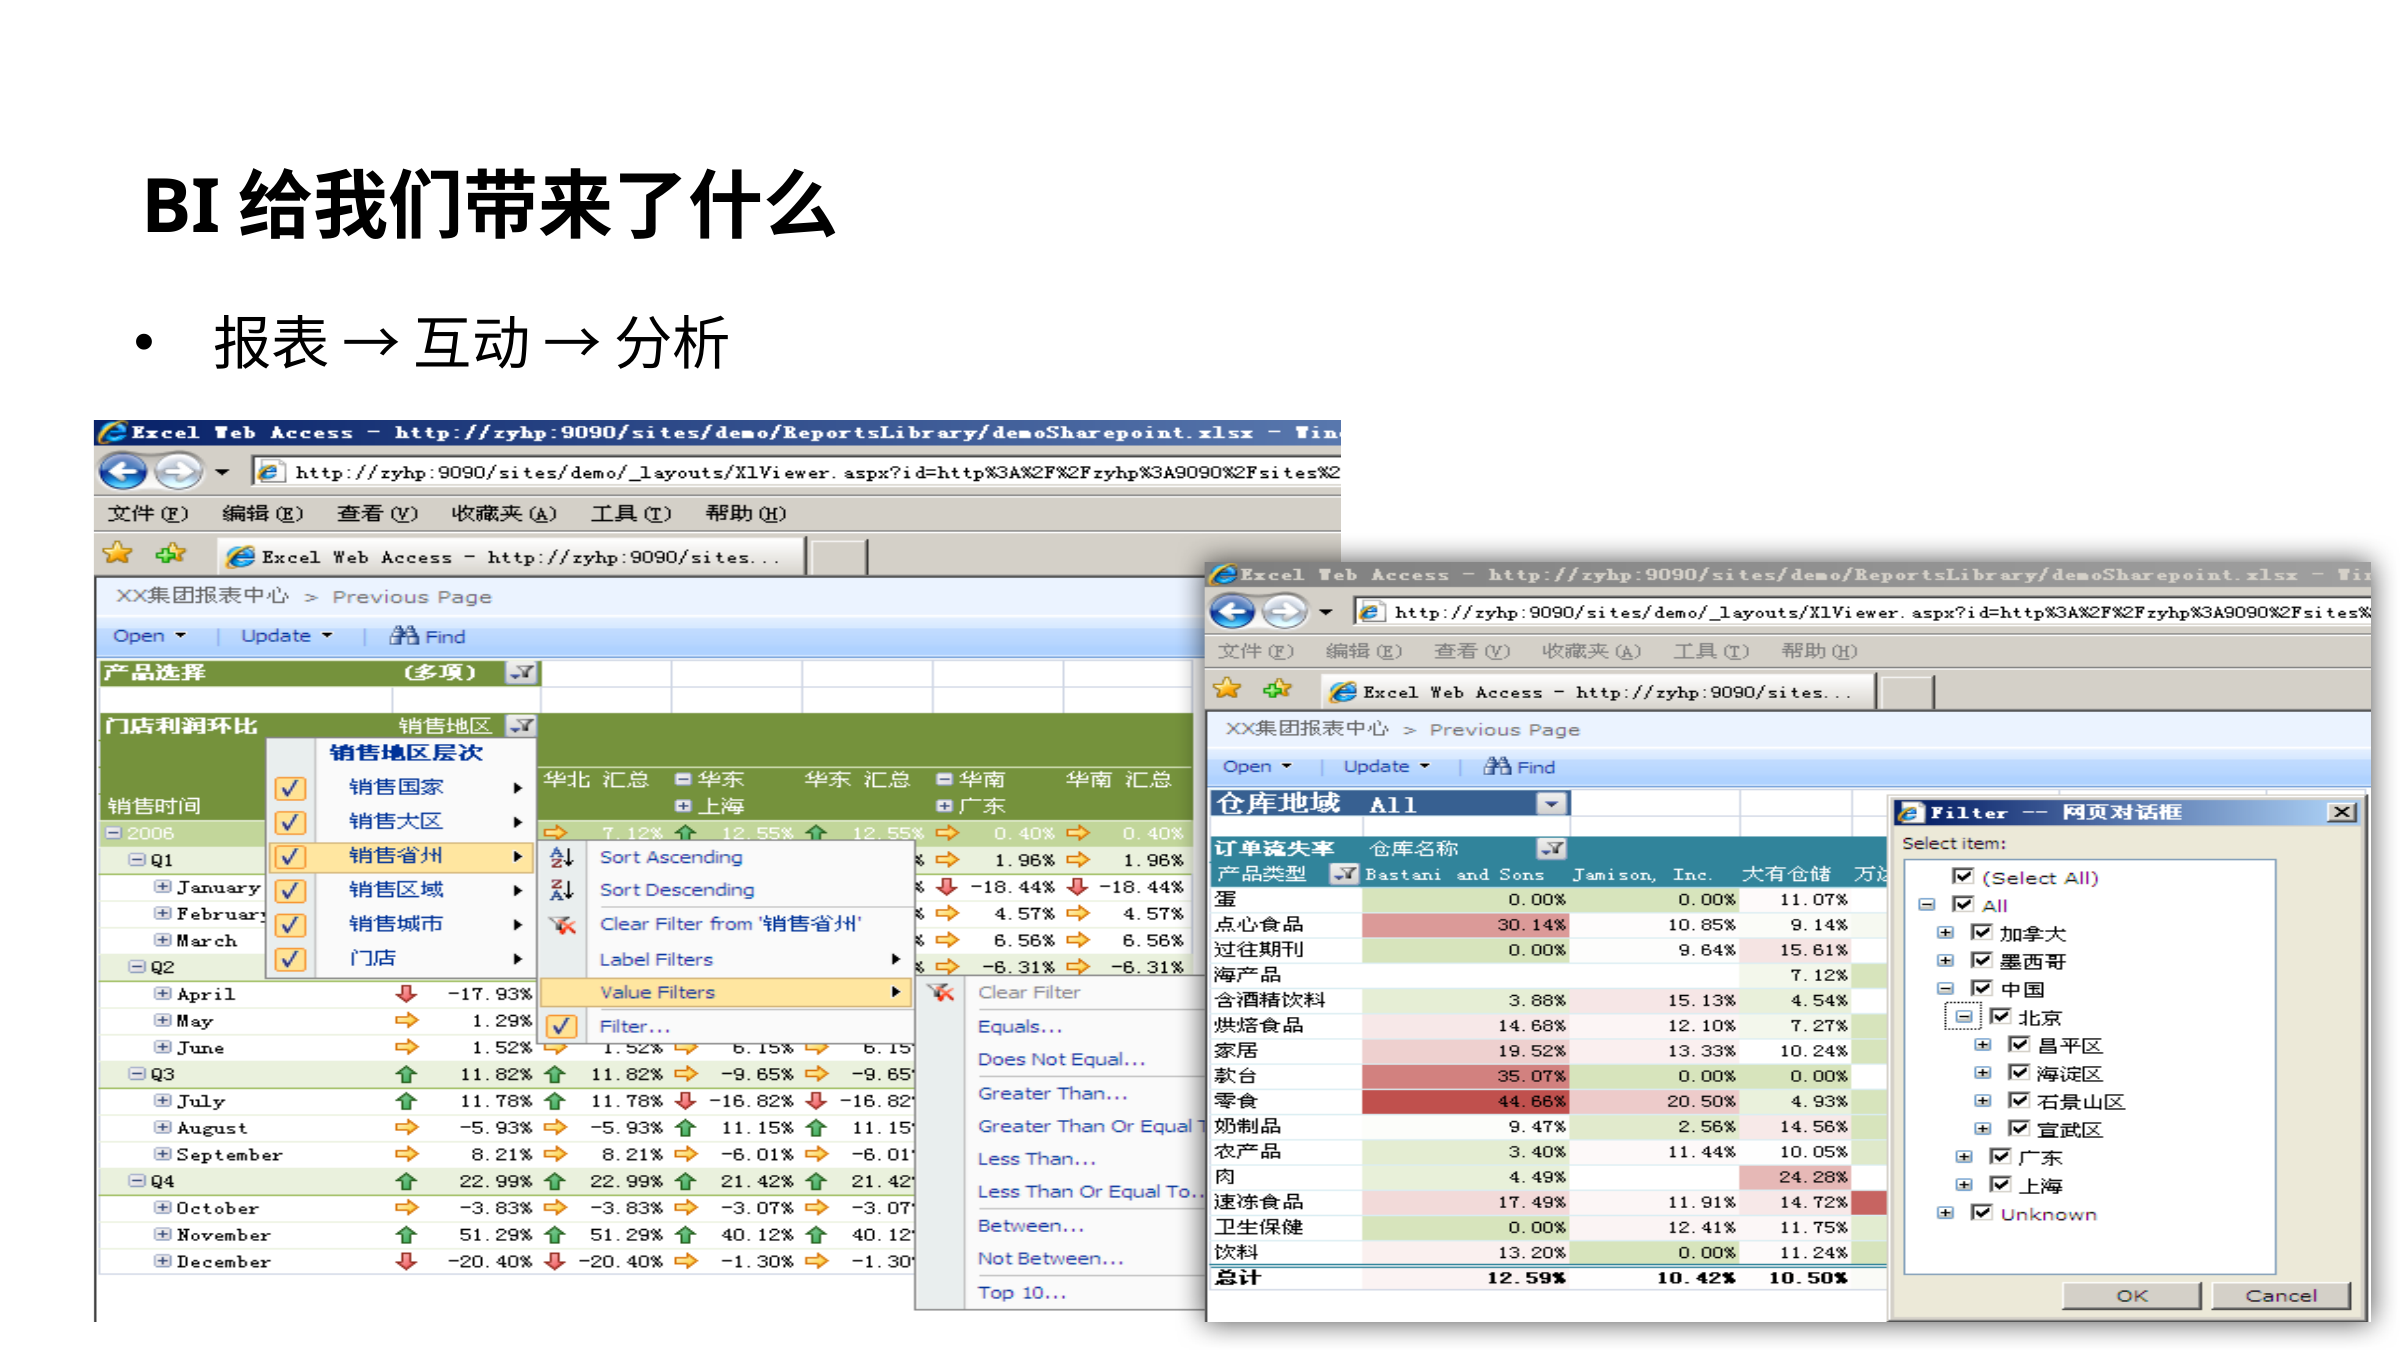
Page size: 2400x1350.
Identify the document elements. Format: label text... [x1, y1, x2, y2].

picture [93, 419, 2371, 1323]
list 报表 → 互动 → 分析 [112, 295, 2273, 539]
title BI给我们带来了什么 [120, 138, 2280, 268]
